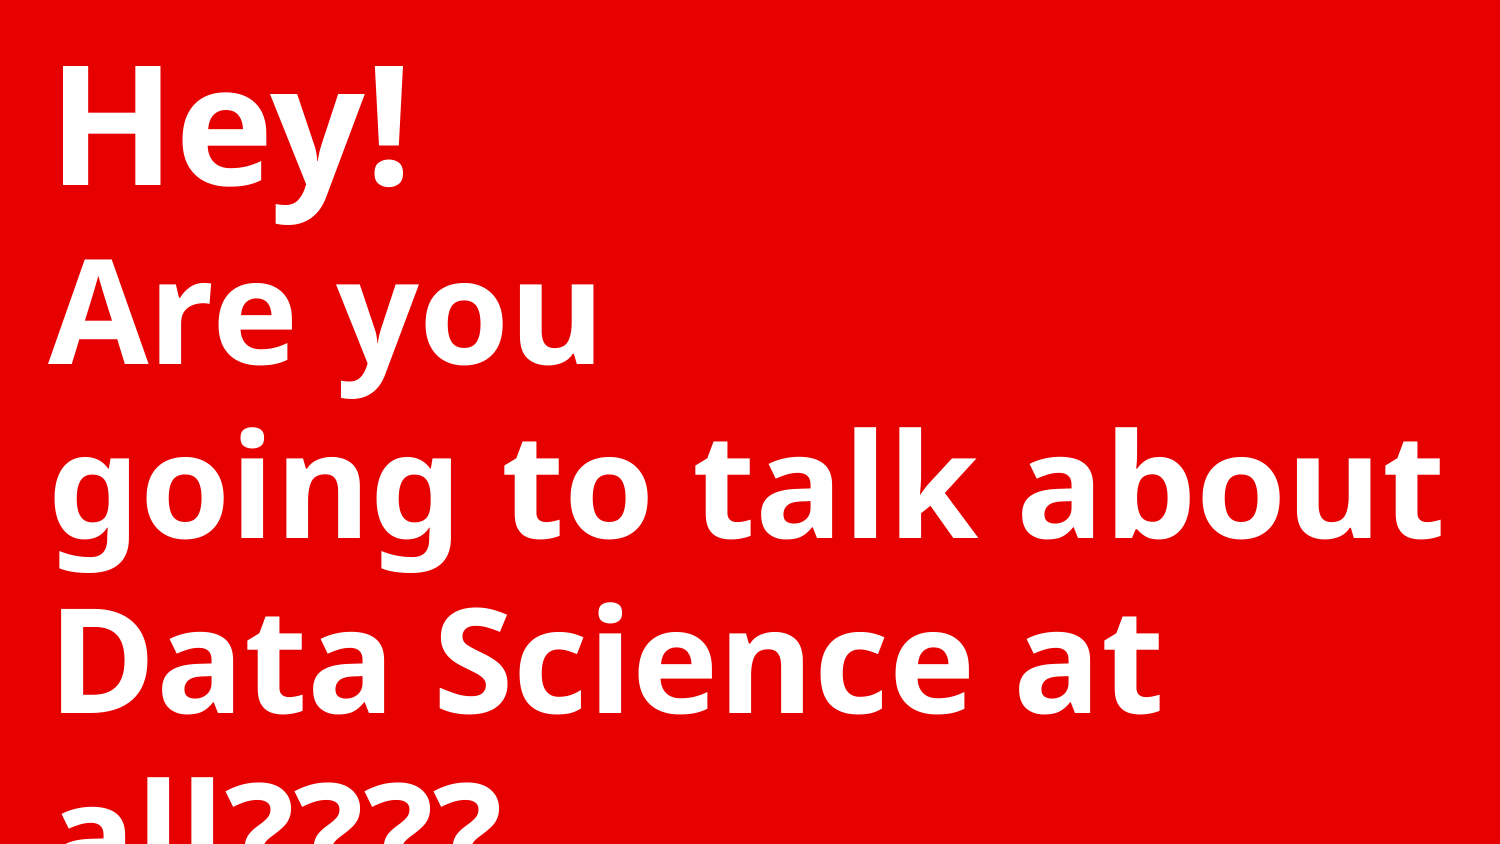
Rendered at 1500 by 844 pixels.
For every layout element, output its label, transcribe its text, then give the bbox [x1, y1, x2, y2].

title Divider slide heading 32pt Vodafone Bold [472, 516, 1282, 765]
text_box Hey! Are you going to talk about Data Science at all???? [33, 10, 1500, 516]
